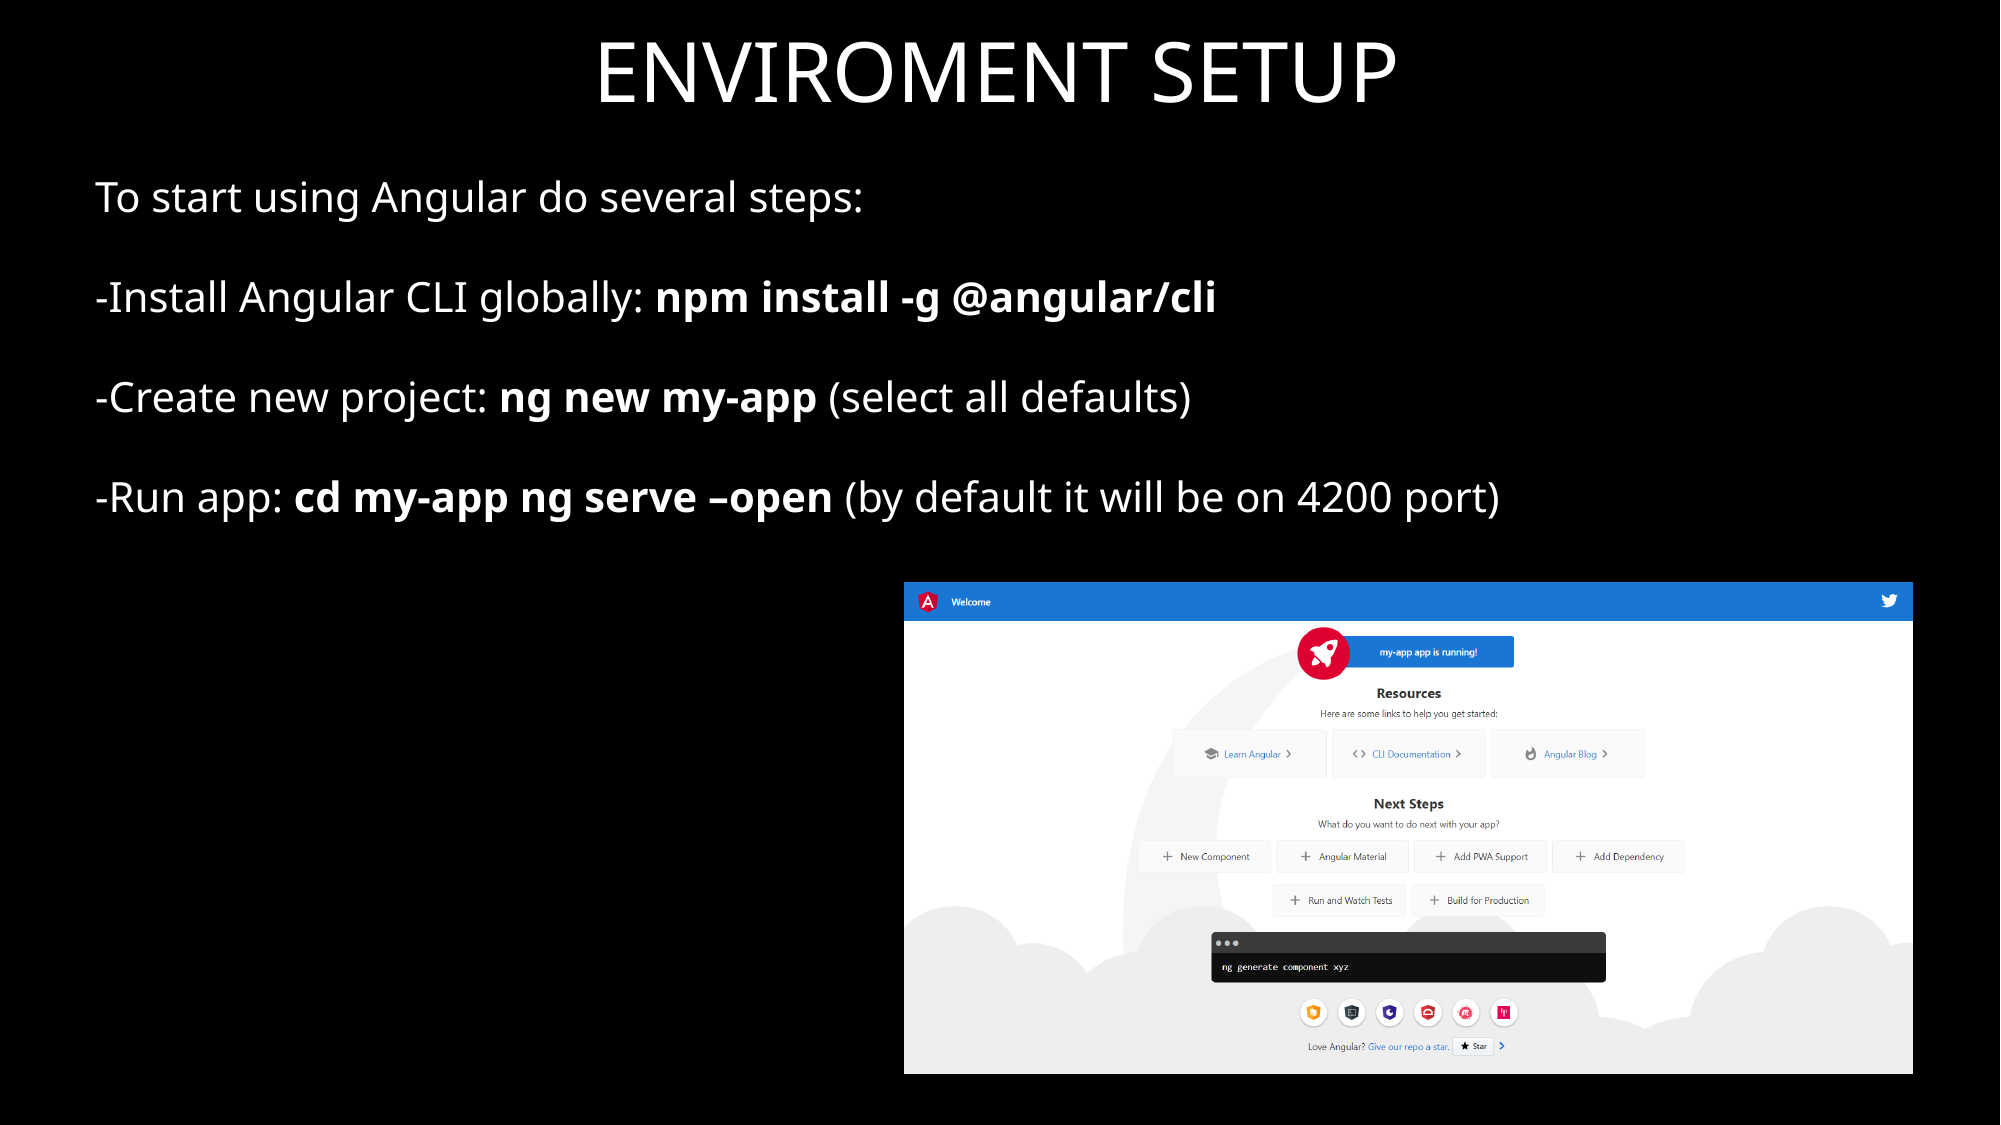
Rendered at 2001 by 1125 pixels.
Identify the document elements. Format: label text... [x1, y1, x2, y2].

picture [904, 582, 1913, 1074]
title ENVIROMENT SETUP [593, 11, 1455, 136]
text_box To start using Angular do several steps: -Install Angular CLI globally: npm install -g @angular/cli -Create new project: ng new my-app (select all defaults) -Run app: cd my-app ng serve –open (by default it will be on 4200 port) [80, 163, 1526, 579]
